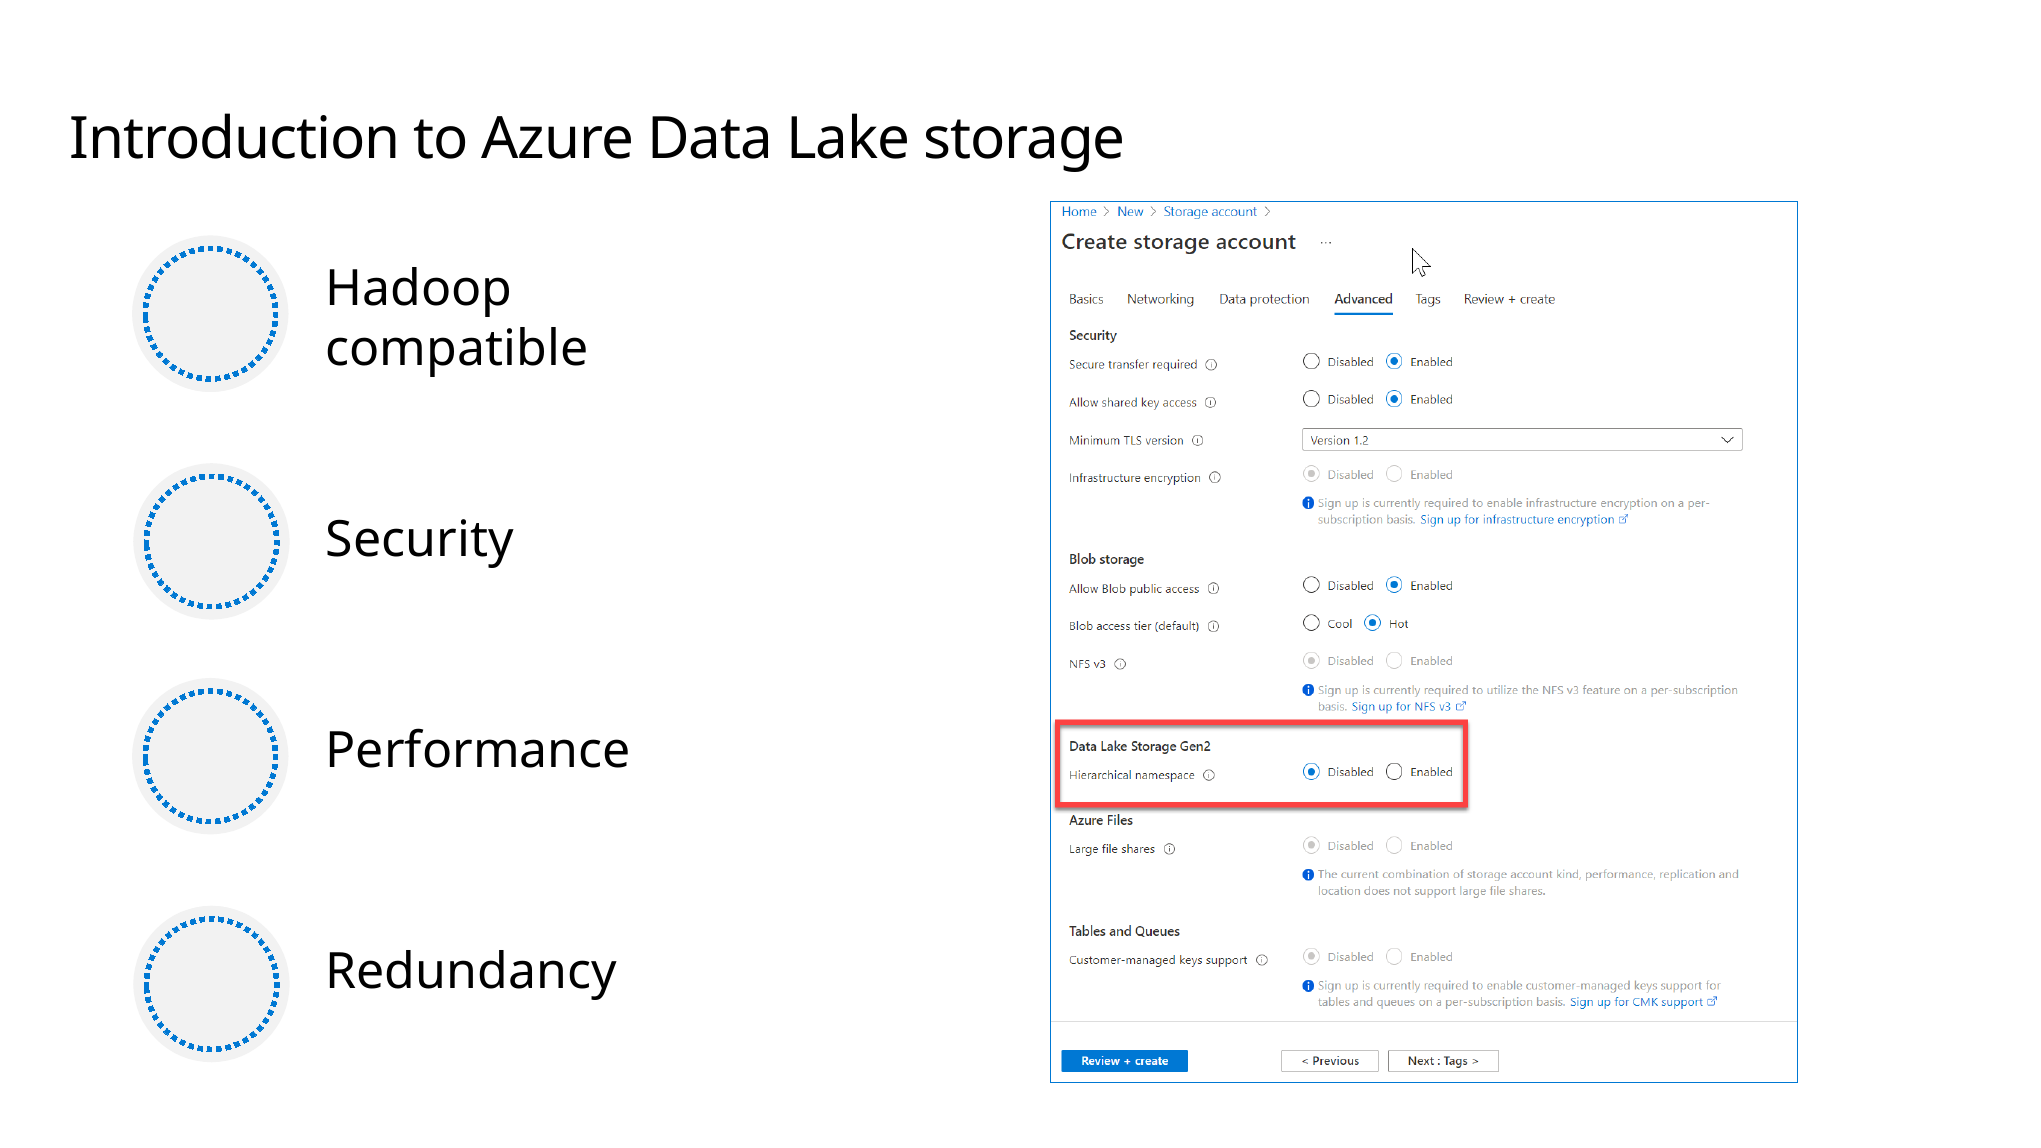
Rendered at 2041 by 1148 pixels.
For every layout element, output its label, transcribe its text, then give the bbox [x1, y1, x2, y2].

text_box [131, 235, 289, 393]
text_box Hadoop compatible [325, 277, 780, 353]
text_box Redundancy [325, 930, 780, 1006]
text_box Security [325, 498, 780, 574]
picture [1050, 201, 1798, 1083]
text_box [131, 677, 289, 835]
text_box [132, 905, 290, 1063]
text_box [132, 462, 290, 620]
title Introduction to Azure Data Lake storage [70, 103, 1969, 172]
text_box Performance [325, 709, 780, 785]
